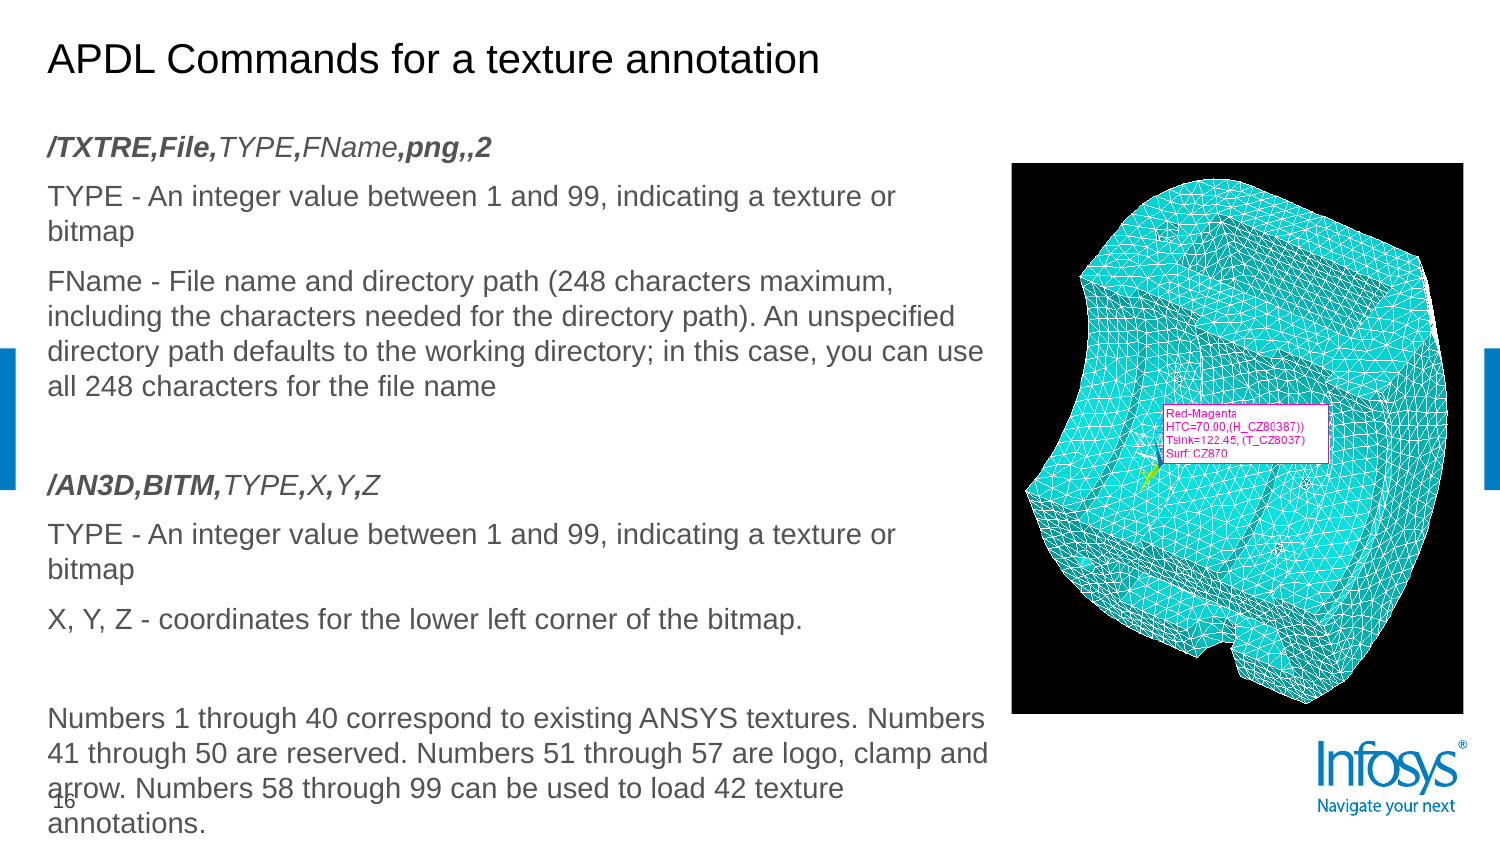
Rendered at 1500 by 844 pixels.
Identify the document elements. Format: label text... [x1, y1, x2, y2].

slide_number 16 [37, 780, 115, 826]
list /TXTRE,File,TYPE,FName,png,,2 TYPE - An integer value between 1 and 99, indicating a texture or bitmap FName - File name and directory path (248 characters maximum, including the characters needed for the directory path). An unspecified directory path defaults to the working directory; in this case, you can use all 248 characters for the file name /AN3D,BITM,TYPE,X,Y,Z TYPE - An integer value between 1 and 99, indicating a texture or bitmap X, Y, Z - coordinates for the lower left corner of the bitmap. Numbers 1 through 40 correspond to existing ANSYS textures. Numbers 41 through 50 are reserved. Numbers 51 through 57 are logo, clamp and arrow. Numbers 58 through 99 can be used to load 42 texture annotations. [32, 120, 1009, 757]
title APDL Commands for a texture annotation [32, 24, 1464, 99]
picture [1011, 163, 1464, 714]
